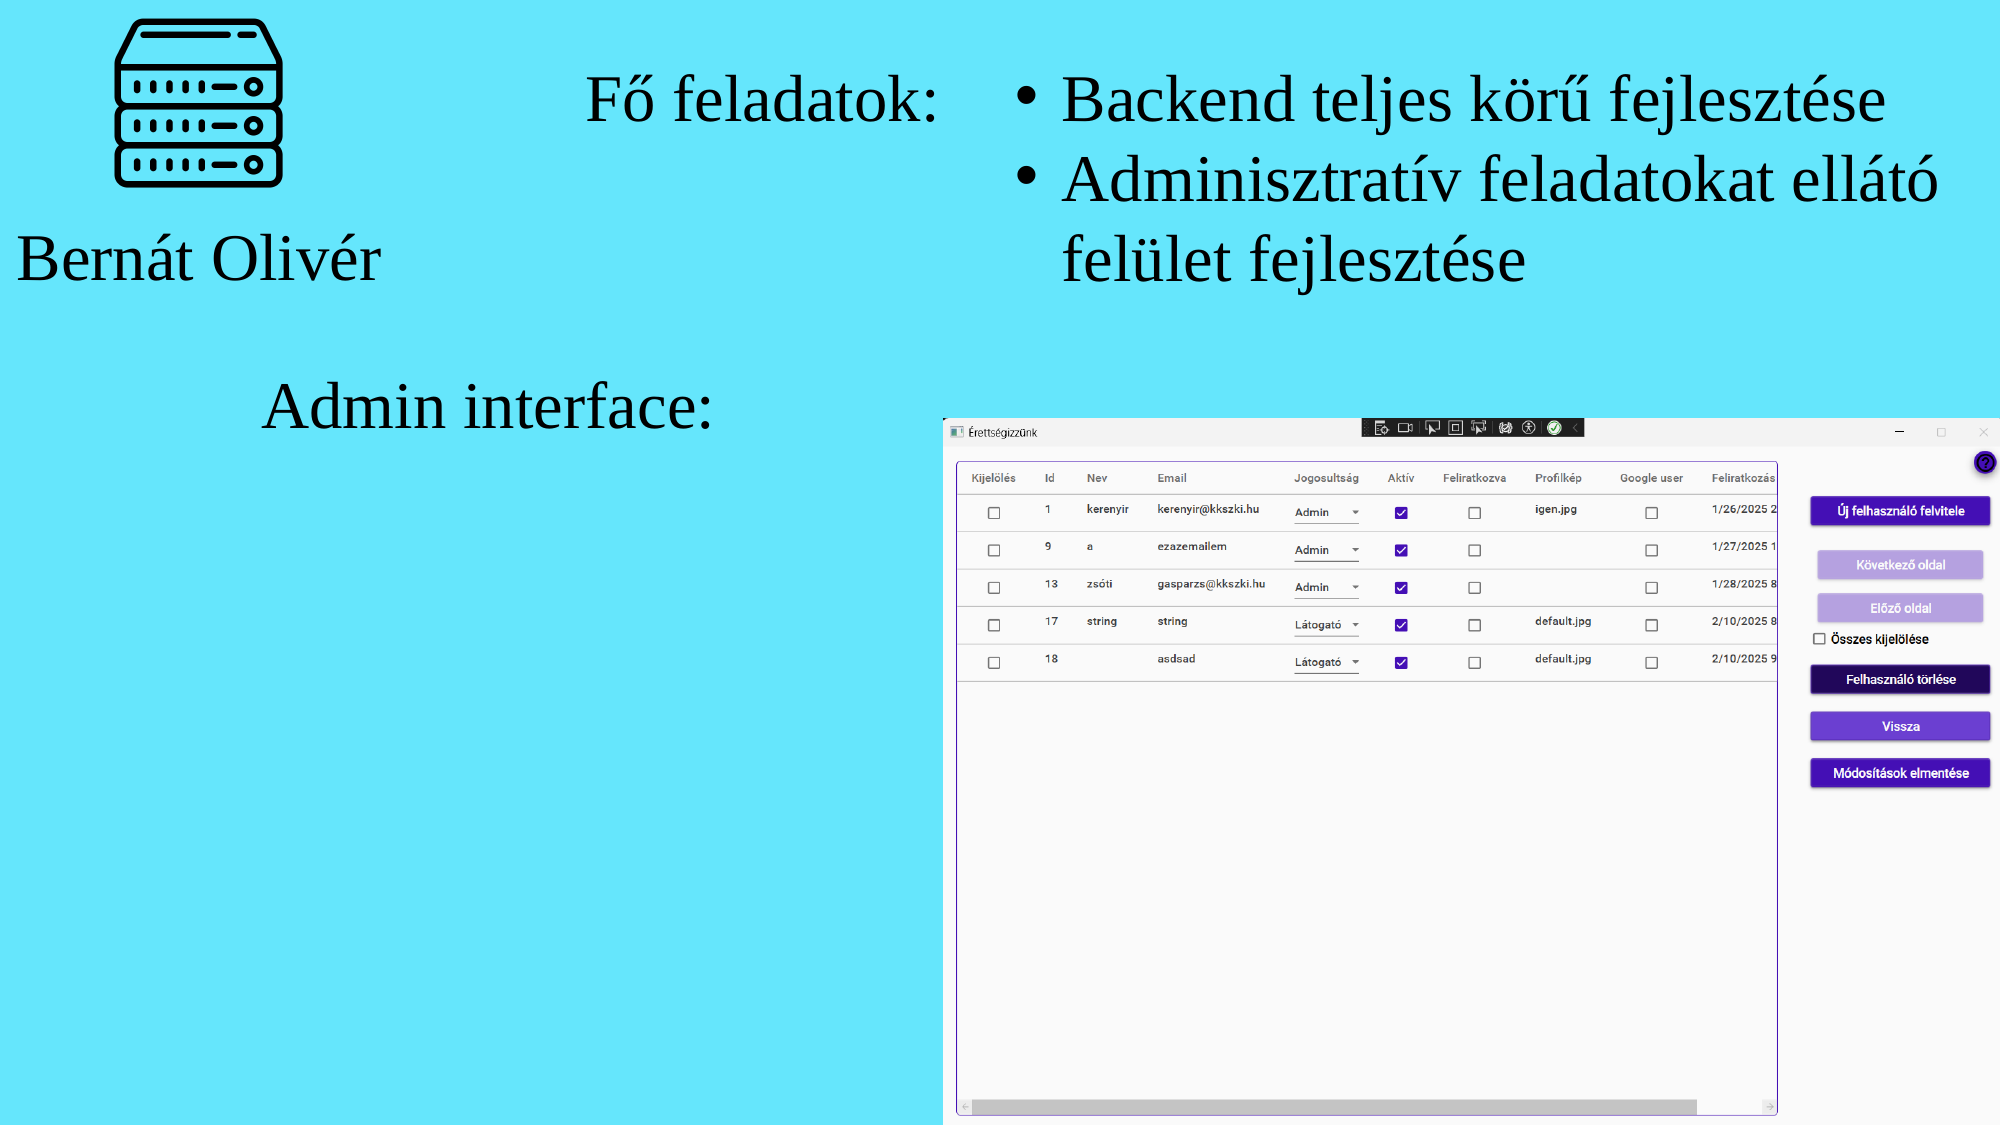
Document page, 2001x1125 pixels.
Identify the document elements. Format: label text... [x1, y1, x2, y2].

text_box Admin interface: [246, 354, 732, 449]
text_box Fő feladatok: [570, 47, 956, 142]
text_box Backend teljes körű fejlesztése Adminisztratív feladatokat ellátó felület fejlesztése [999, 47, 1977, 302]
text_box Bernát Olivér [1, 206, 398, 302]
picture [851, 307, 2000, 1125]
text_box [0, 0, 2000, 1125]
picture [94, 0, 303, 208]
